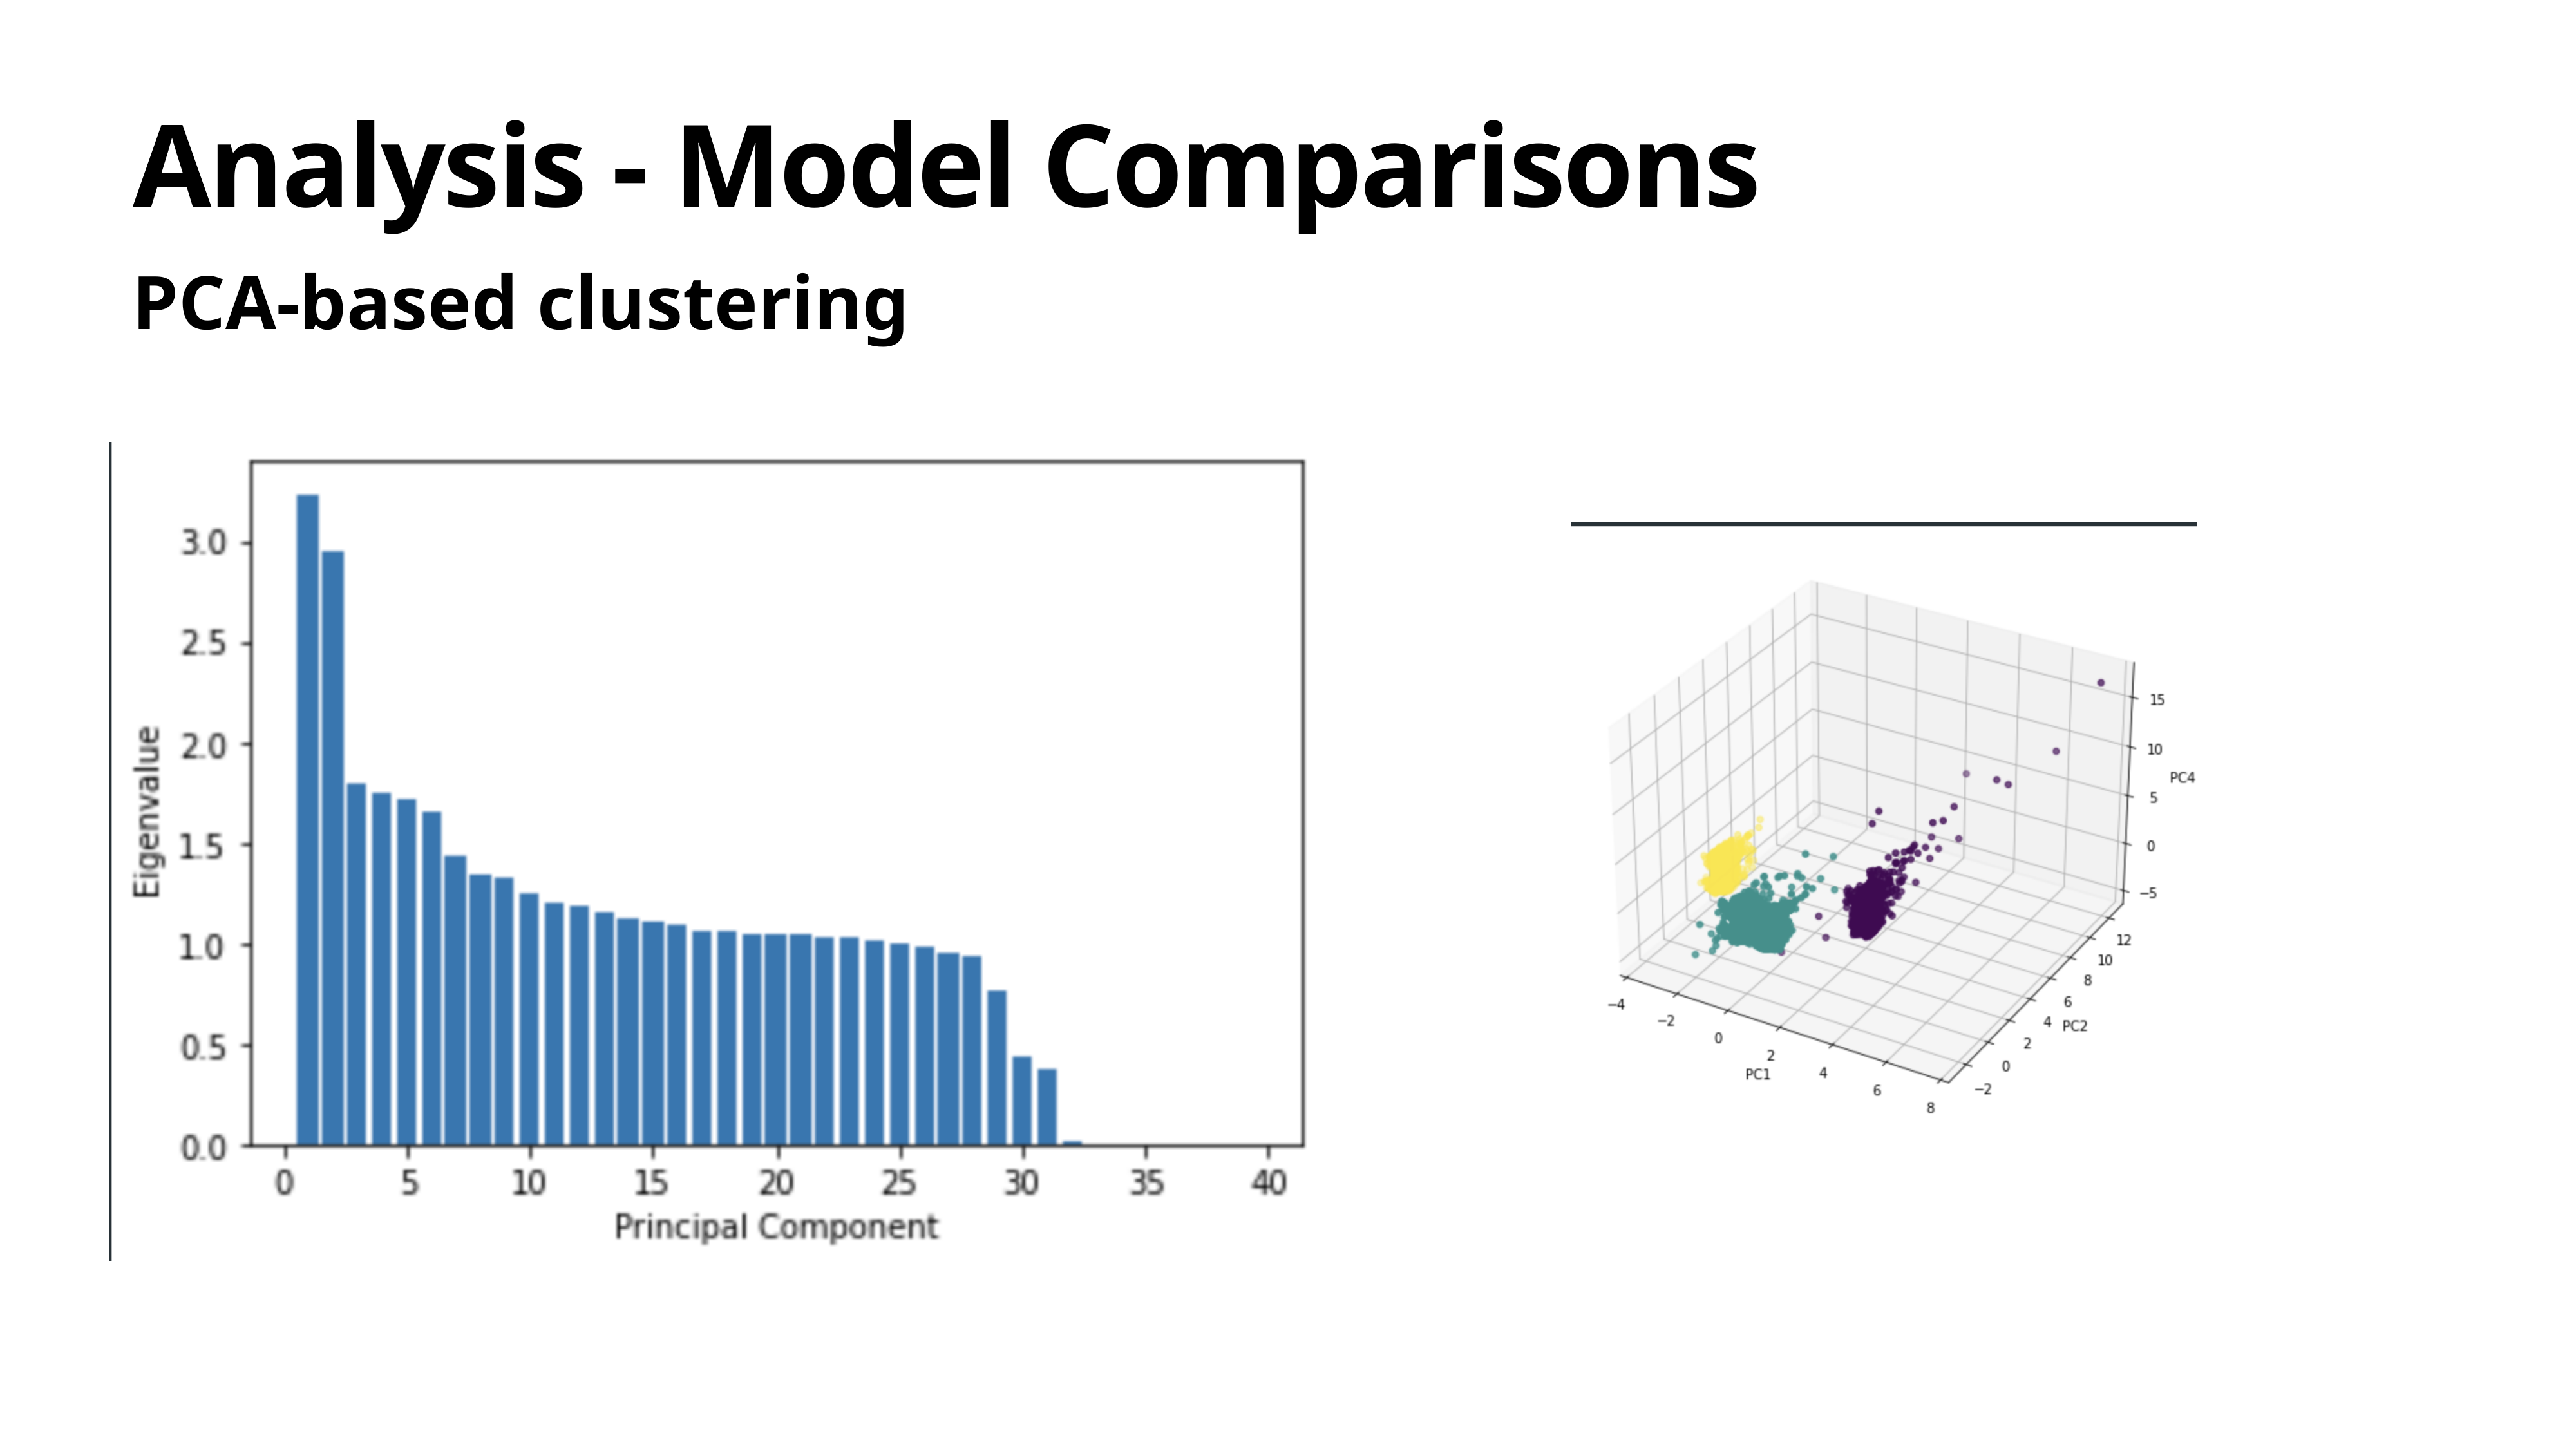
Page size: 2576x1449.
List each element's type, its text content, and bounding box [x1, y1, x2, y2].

picture [109, 442, 1321, 1262]
list PCA-based clustering [127, 250, 2449, 350]
picture [1571, 522, 2197, 1124]
title Analysis - Model Comparisons [127, 113, 2449, 250]
